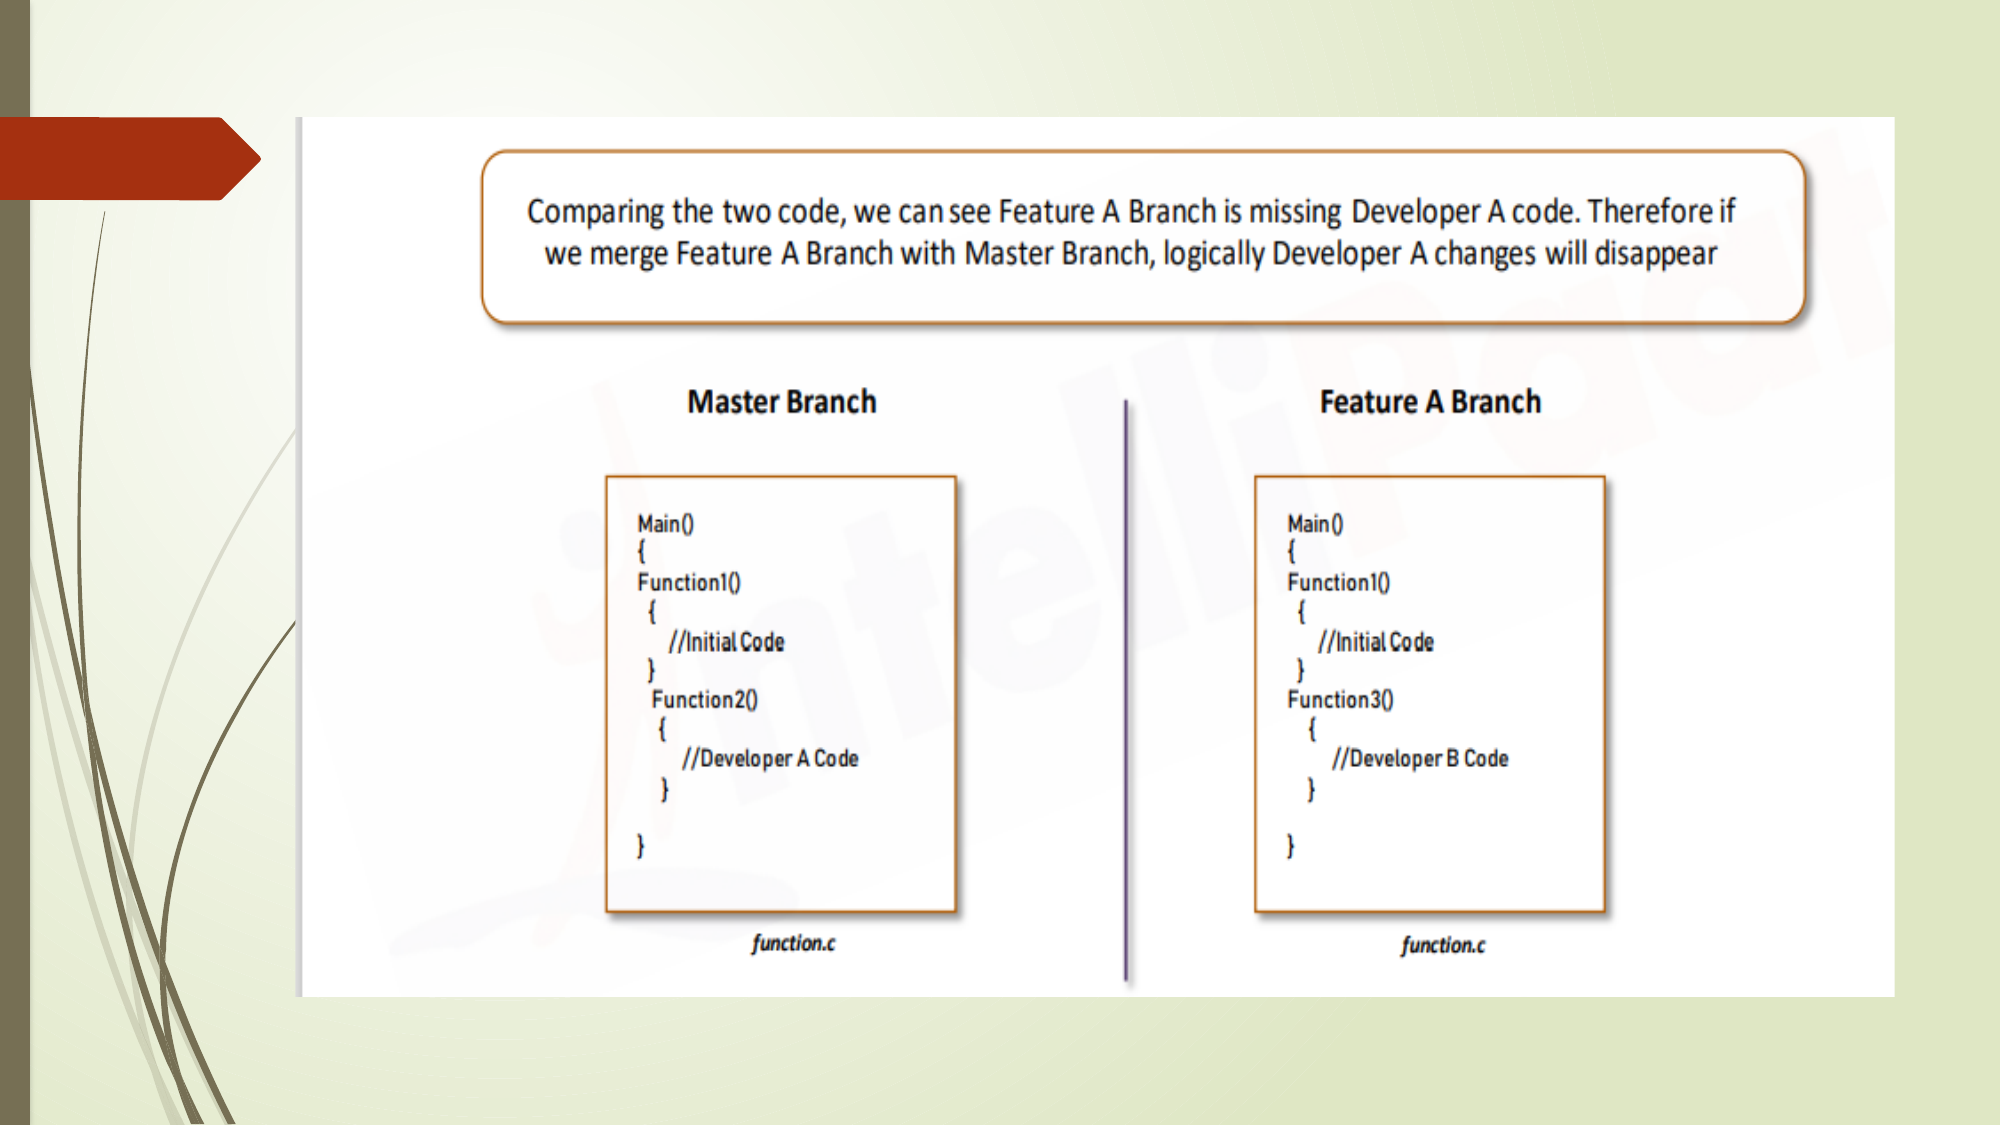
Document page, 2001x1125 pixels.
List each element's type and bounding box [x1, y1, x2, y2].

list [295, 117, 1895, 998]
